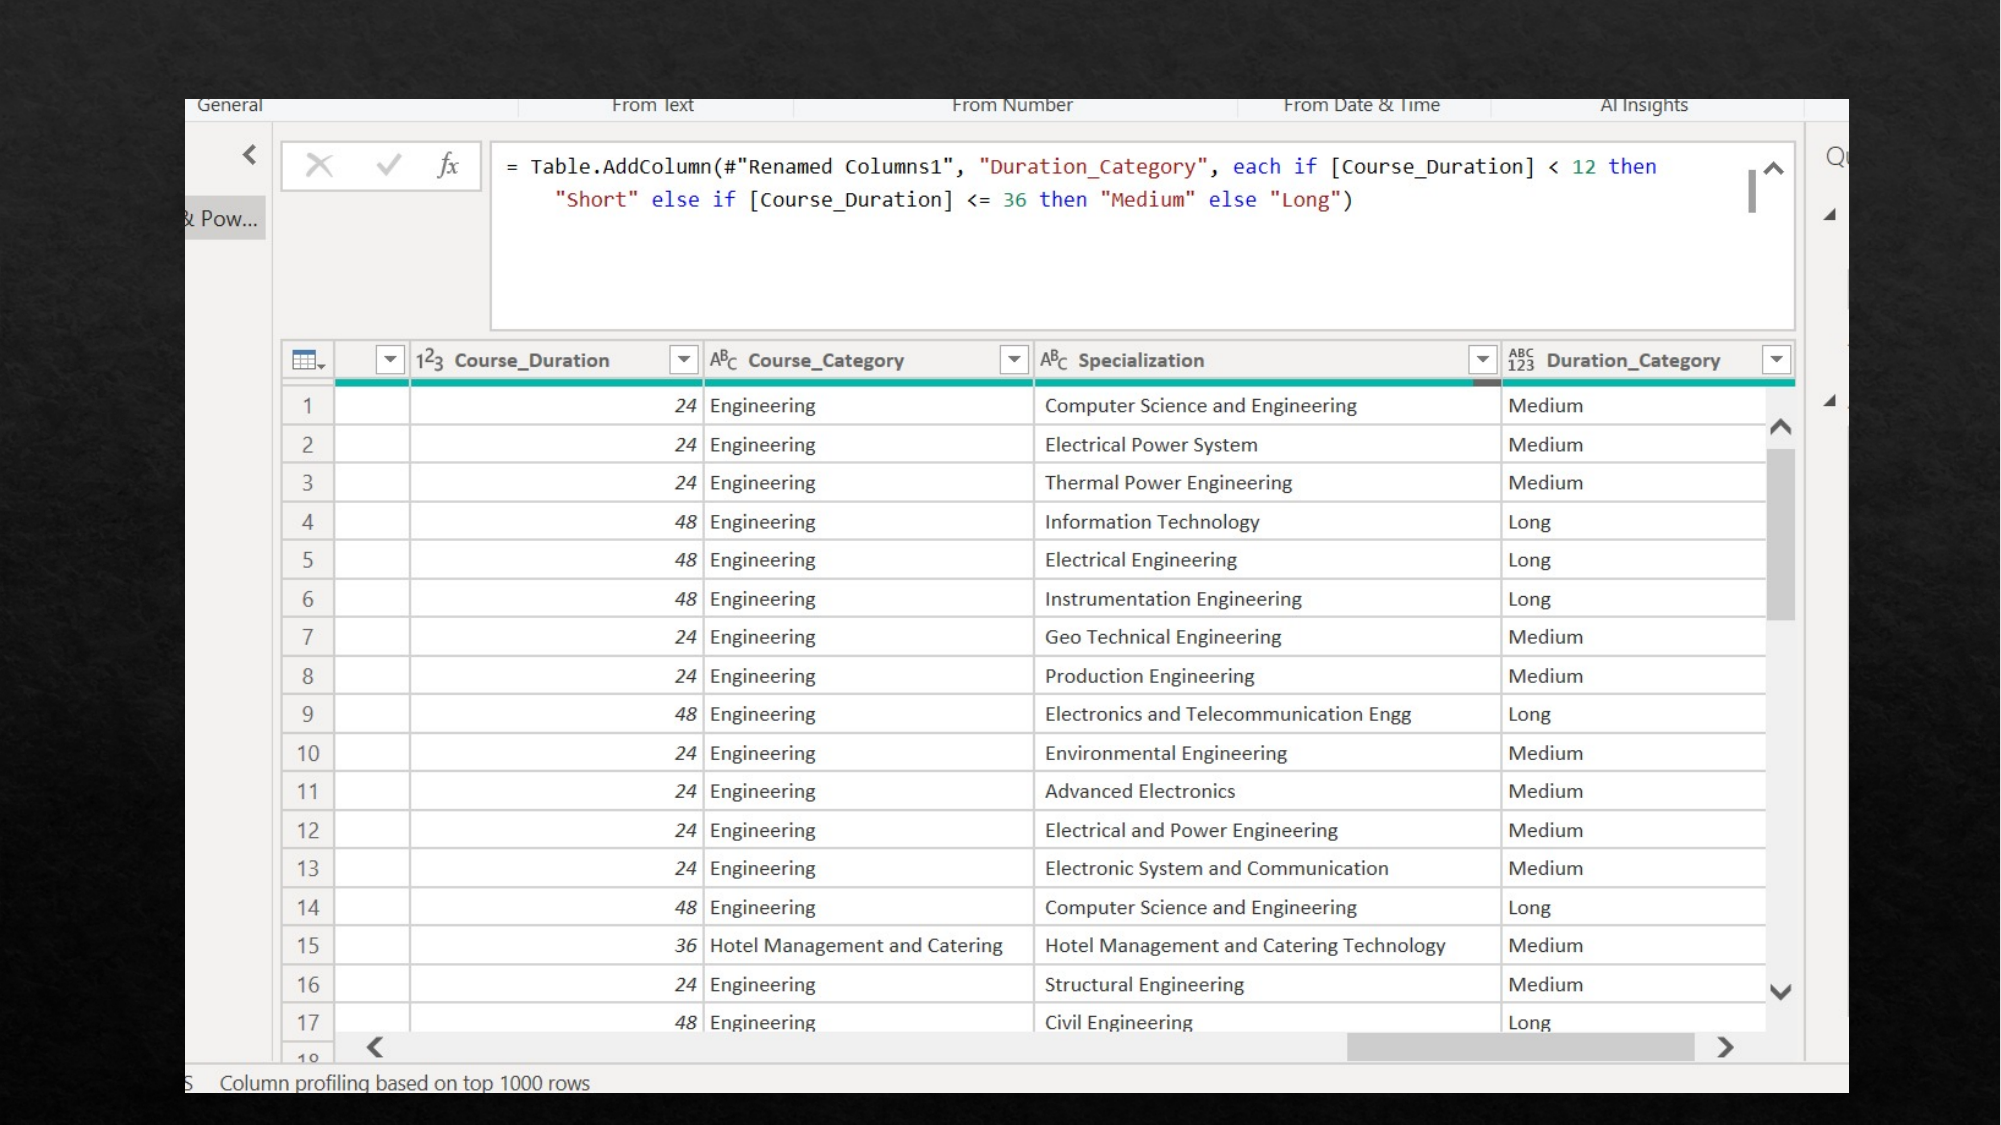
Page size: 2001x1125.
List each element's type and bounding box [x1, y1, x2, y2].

picture [185, 99, 1849, 1093]
